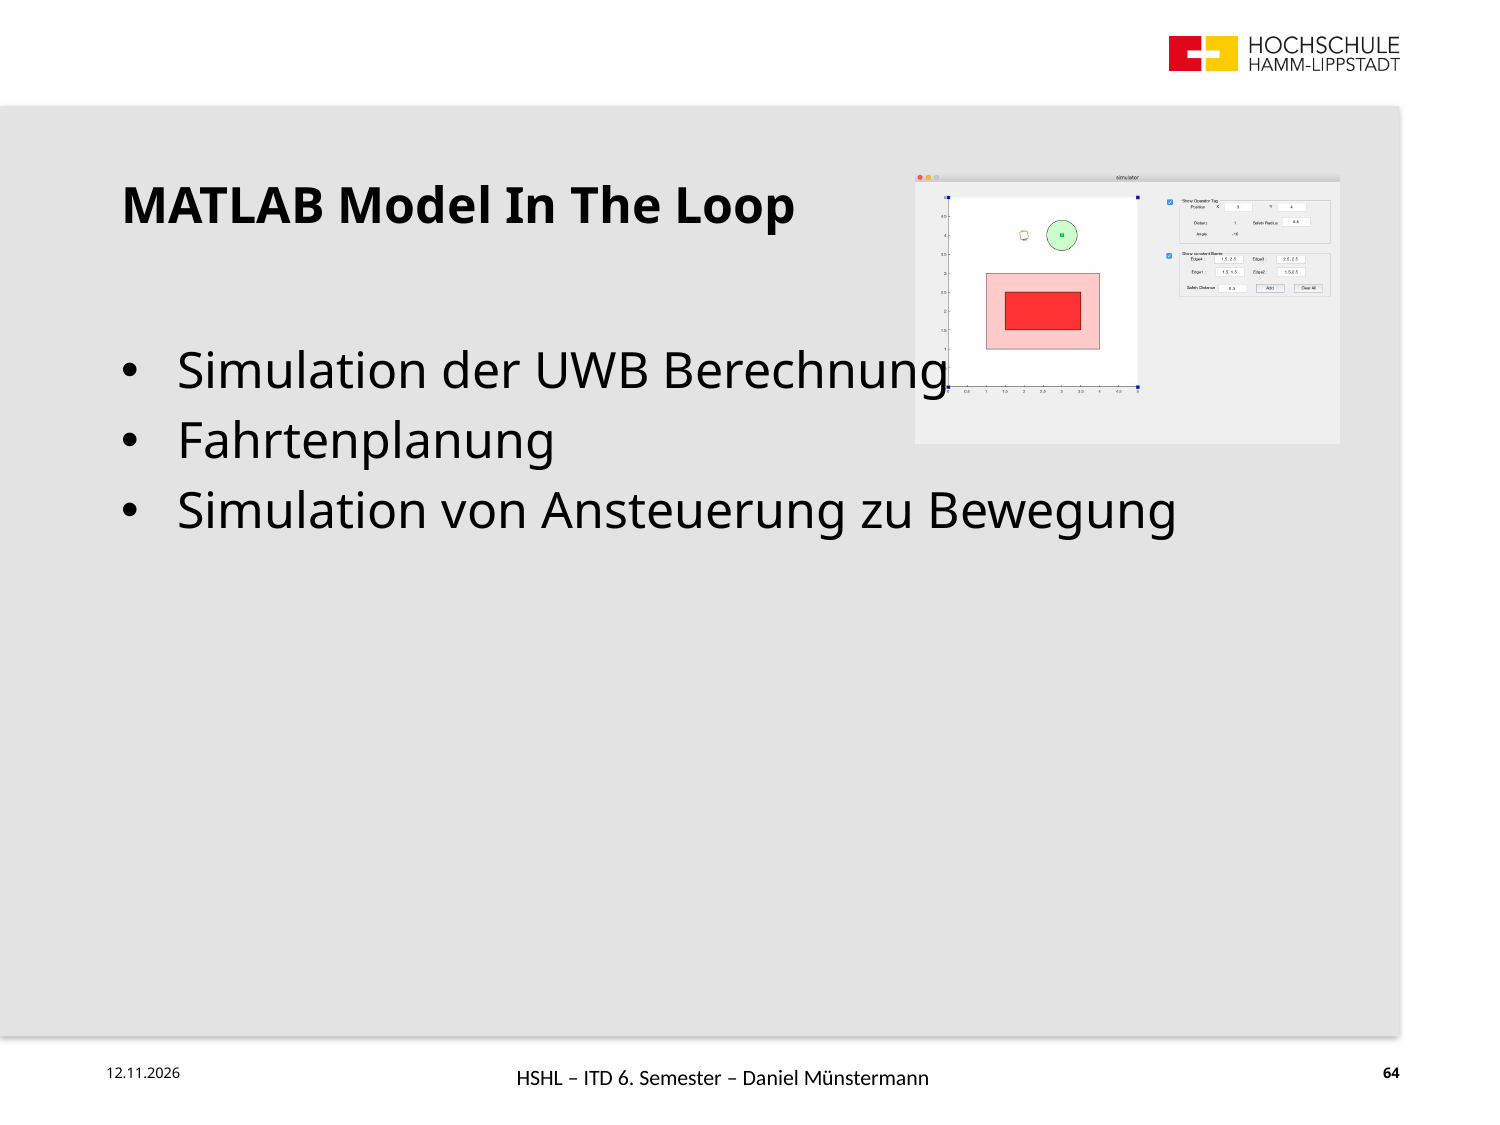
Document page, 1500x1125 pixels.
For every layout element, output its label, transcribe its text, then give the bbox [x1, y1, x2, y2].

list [914, 173, 1341, 445]
text_box Simulation der UWB Berechnung Fahrtenplanung Simulation von Ansteuerung zu Bewegung [106, 331, 1366, 1005]
text_box HSHL – ITD 6. Semester – Daniel Münstermann [501, 1055, 945, 1097]
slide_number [106, 1065, 457, 1084]
picture [1169, 36, 1400, 71]
text_box MATLAB Model In The Loop [106, 125, 1340, 281]
slide_number 64 [1049, 1065, 1400, 1084]
